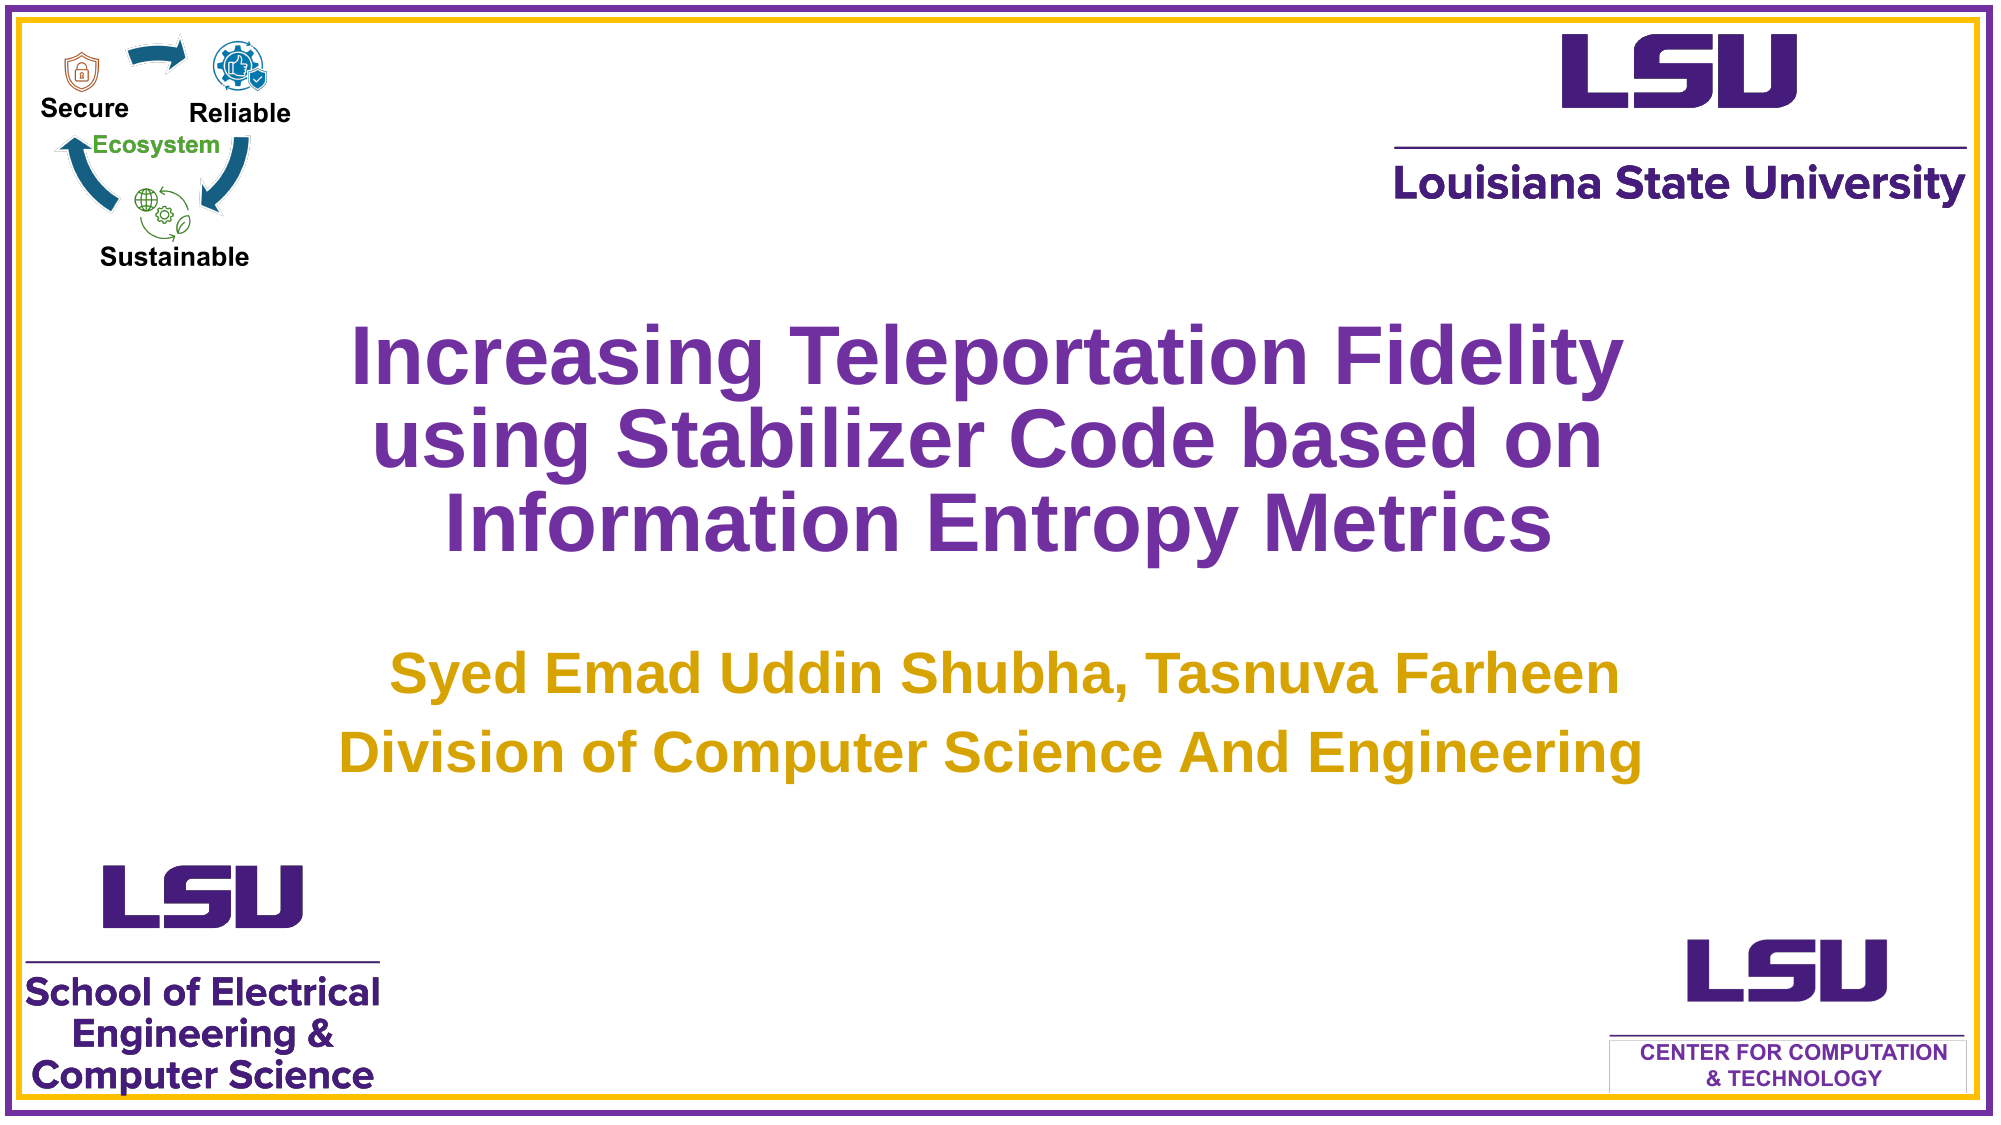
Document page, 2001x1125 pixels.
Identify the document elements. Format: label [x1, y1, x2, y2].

text_box [7, 229, 1991, 1115]
text_box [7, 7, 1364, 840]
picture [0, 840, 404, 1113]
text_box [17, 19, 1978, 1099]
picture [1584, 932, 1988, 1094]
picture [1364, 4, 1997, 229]
picture [23, 33, 308, 288]
